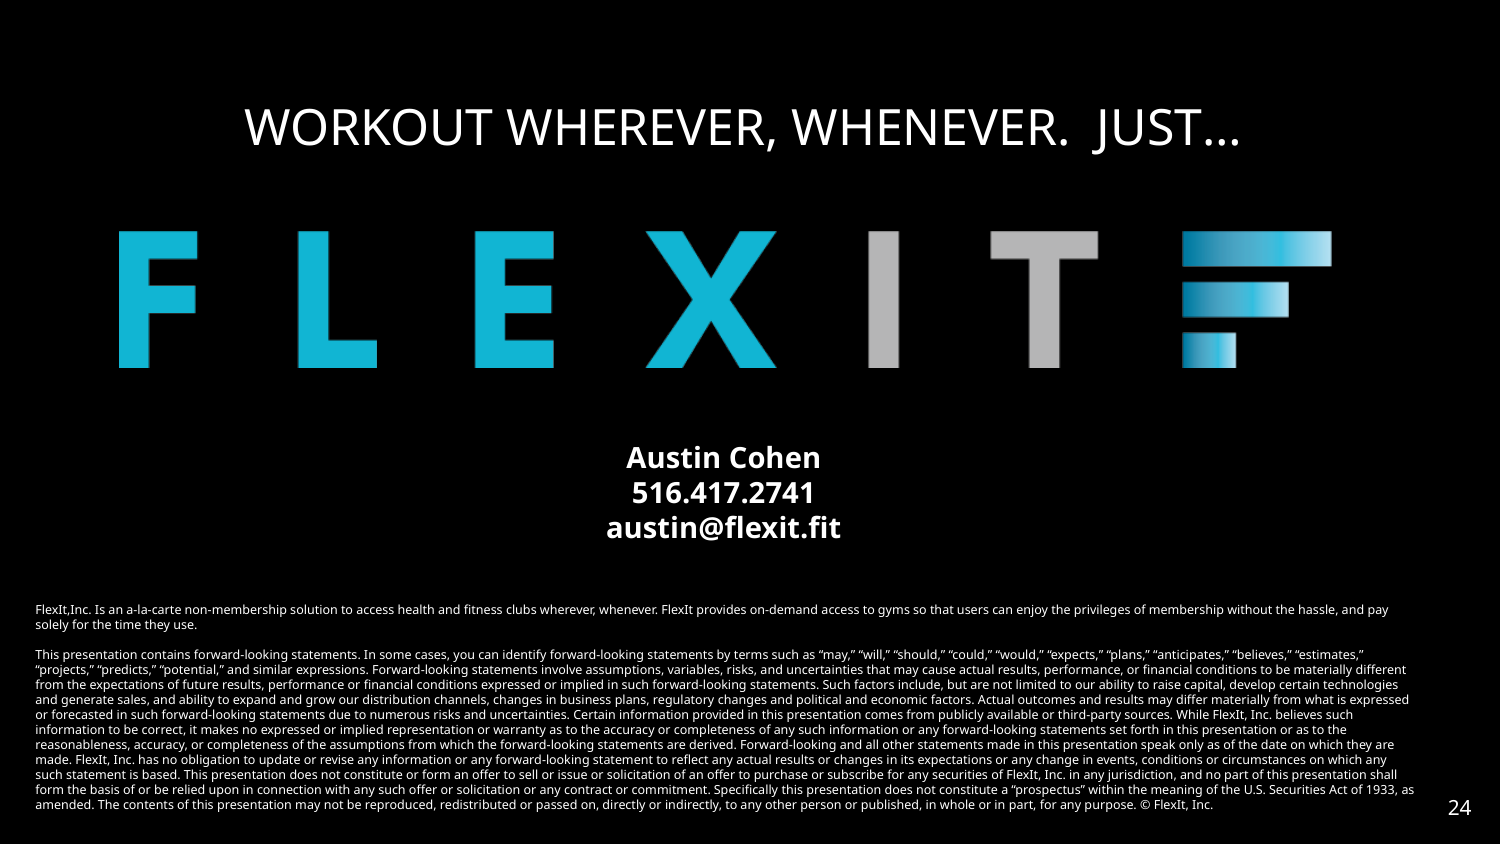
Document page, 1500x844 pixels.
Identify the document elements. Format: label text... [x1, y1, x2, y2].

text_box FlexIt,Inc. Is an a-la-carte non-membership solution to access health and fitness clubs wherever, whenever. FlexIt provides on-demand access to gyms so that users can enjoy the privileges of membership without the hassle, and pay solely for the time they use. This presentation contains forward-looking statements. In some cases, you can identify forward-looking statements by terms such as “may,” “will,” “should,” “could,” “would,” “expects,” “plans,” “anticipates,” “believes,” “estimates,” “projects,” “predicts,” “potential,” and similar expressions. Forward-looking statements involve assumptions, variables, risks, and uncertainties that may cause actual results, performance, or financial conditions to be materially different from the expectations of future results, performance or financial conditions expressed or implied in such forward-looking statements. Such factors include, but are not limited to our ability to raise capital, develop certain technologies and generate sales, and ability to expand and grow our distribution channels, changes in business plans, regulatory changes and political and economic factors. Actual outcomes and results may differ materially from what is expressed or forecasted in such forward-looking statements due to numerous risks and uncertainties. Certain information provided in this presentation comes from publicly available or third-party sources. While FlexIt, Inc. believes such information to be correct, it makes no expressed or implied representation or warranty as to the accuracy or completeness of any such information or any forward-looking statements set forth in this presentation or as to the reasonableness, accuracy, or completeness of the assumptions from which the forward-looking statements are derived. Forward-looking and all other statements made in this presentation speak only as of the date on which they are made. FlexIt, Inc. has no obligation to update or revise any information or any forward-looking statement to reflect any actual results or changes in its expectations or any change in events, conditions or circumstances on which any such statement is based. This presentation does not constitute or form an offer to sell or issue or solicitation of an offer to purchase or subscribe for any securities of FlexIt, Inc. in any jurisdiction, and no part of this presentation shall form the basis of or be relied upon in connection with any such offer or solicitation or any contract or commitment. Specifically this presentation does not constitute a “prospectus” within the meaning of the U.S. Securities Act of 1933, as amended. The contents of this presentation may not be reproduced, redistributed or passed on, directly or indirectly, to any other person or published, in whole or in part, for any purpose. © FlexIt, Inc. [20, 586, 1429, 836]
picture [118, 231, 1332, 368]
title WORKOUT WHEREVER, WHENEVER. JUST… [61, 0, 1425, 171]
text_box Austin Cohen 516.417.2741 austin@flexit.fit [591, 431, 857, 552]
slide_number 24 [1429, 788, 1487, 828]
